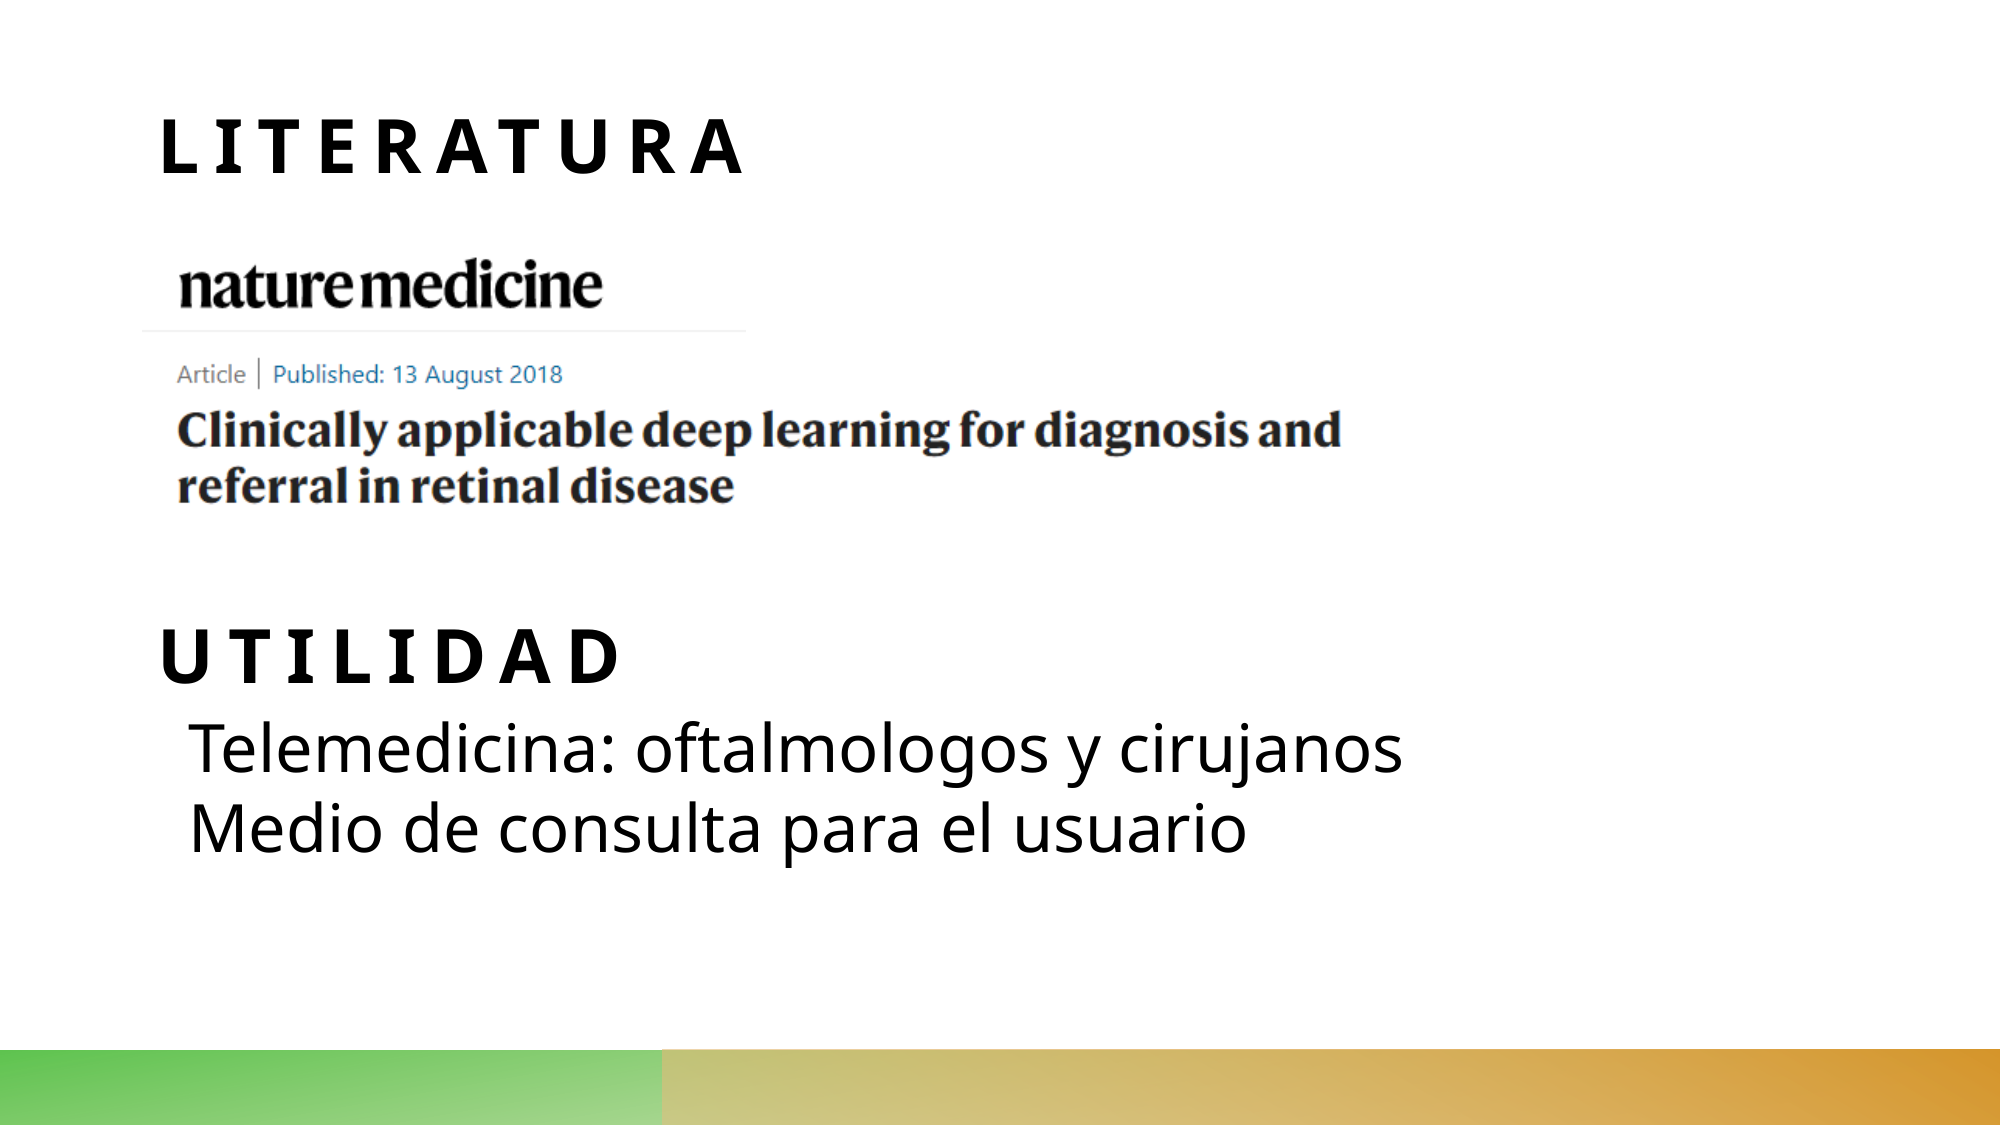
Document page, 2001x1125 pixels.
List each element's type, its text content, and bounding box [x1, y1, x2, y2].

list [142, 313, 1435, 542]
picture [142, 239, 746, 340]
text_box Telemedicina: oftalmologos y cirujanos Medio de consulta para el usuario [173, 698, 1422, 954]
title Literatura [157, 73, 837, 189]
text_box utilidad [157, 583, 717, 699]
